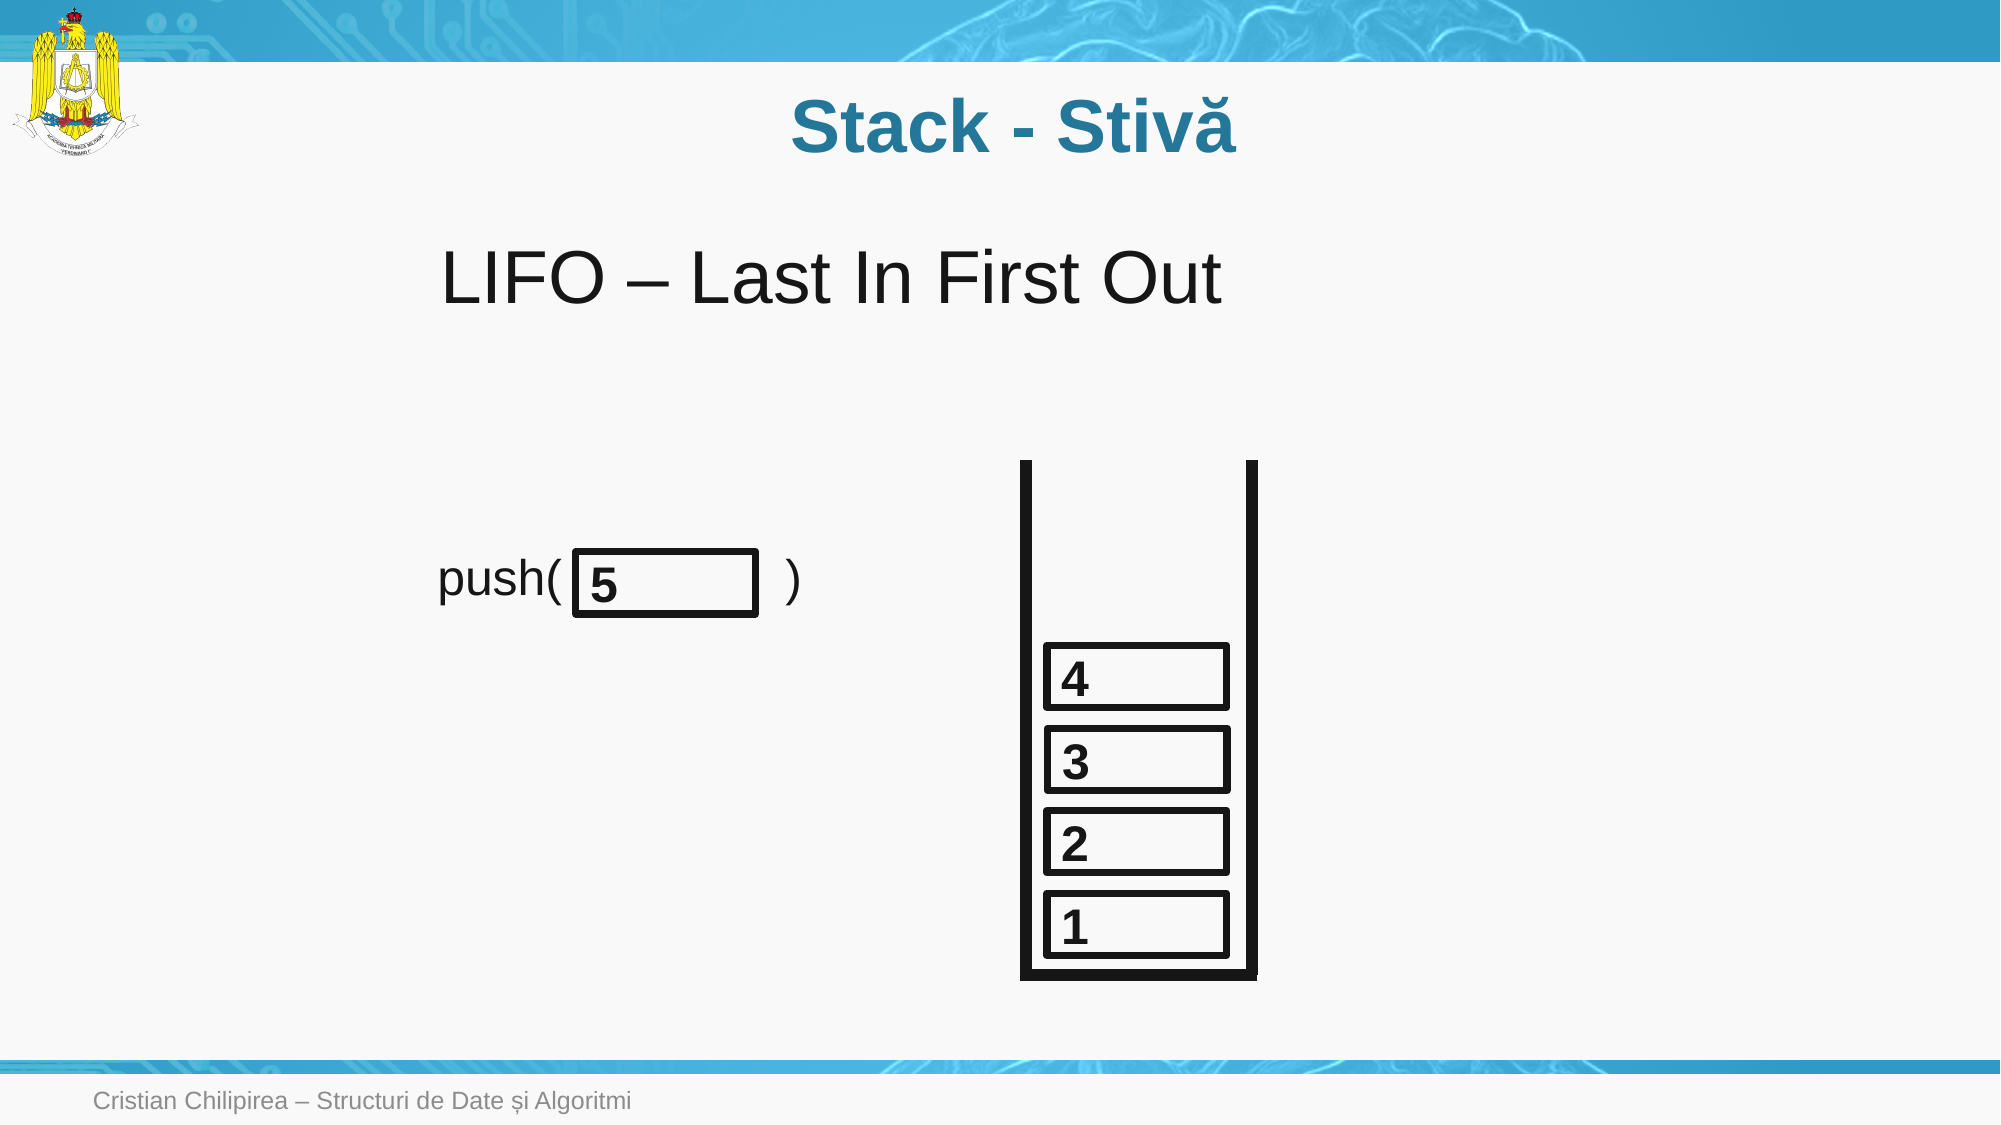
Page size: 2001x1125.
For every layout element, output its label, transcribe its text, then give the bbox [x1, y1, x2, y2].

text_box LIFO – Last In First Out [425, 231, 1338, 359]
picture [0, 1060, 2000, 1074]
text_box 4 [1046, 645, 1227, 708]
text_box 2 [1046, 810, 1227, 873]
text_box 5 [575, 551, 756, 614]
title Stack - Stivă [150, 76, 1876, 180]
text_box 1 [1046, 893, 1227, 956]
text_box 3 [1047, 728, 1227, 791]
footer Cristian Chilipirea – Structuri de Date și Algoritmi [77, 1073, 1338, 1125]
text_box push( ) [422, 538, 819, 613]
picture [0, 0, 2000, 156]
